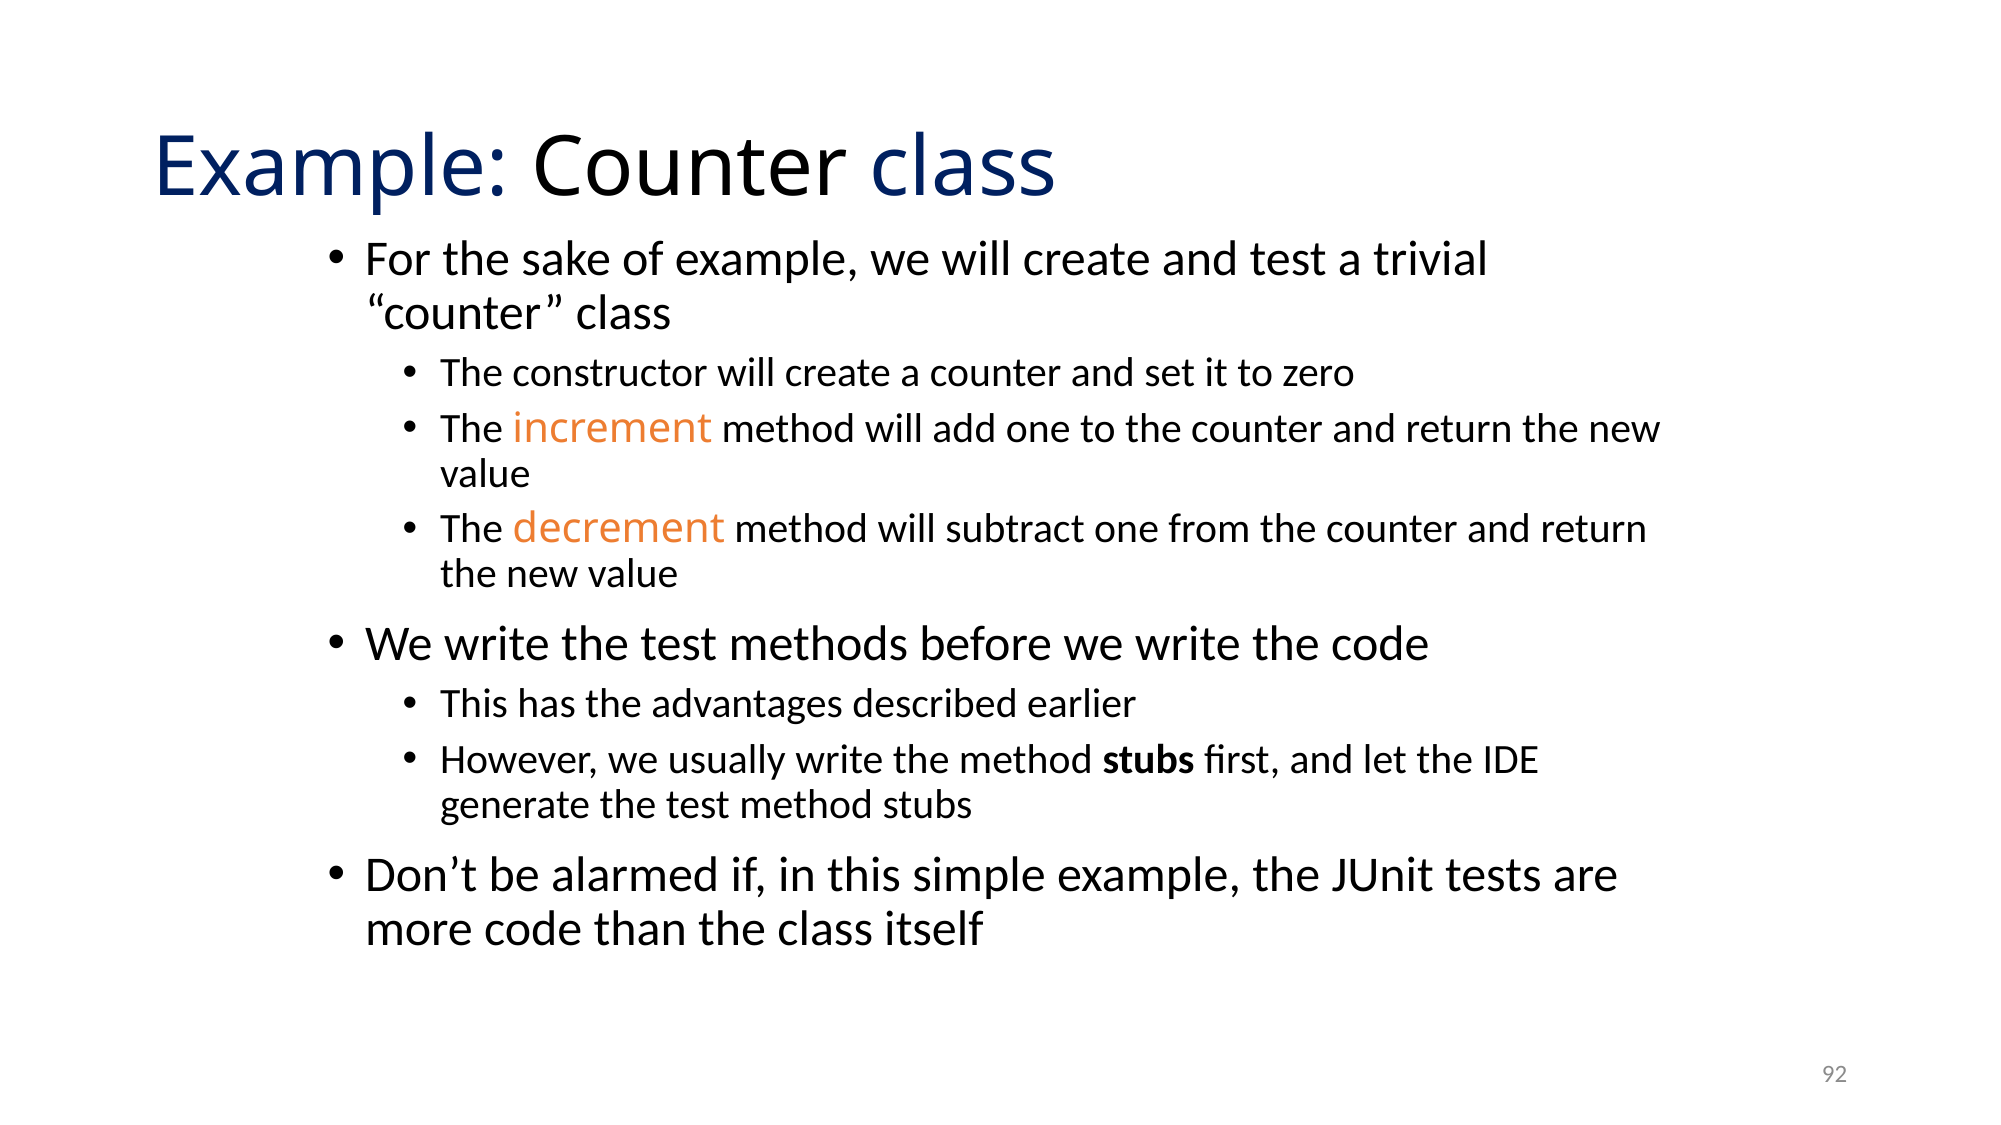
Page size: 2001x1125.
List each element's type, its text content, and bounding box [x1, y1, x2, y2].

title Example: Counter class [137, 59, 1863, 278]
slide_number 92 [1412, 1042, 1863, 1103]
list For the sake of example, we will create and test a trivial “counter” class The constructor will create a counter and set it to zero The increment method will add one to the counter and return the new value The decrement method will subtract one from the counter and return the new value We write the test methods before we write the code This has the advantages described earlier However, we usually write the method stubs first, and let the IDE generate the test method stubs Don’t be alarmed if, in this simple example, the JUnit tests are more code than the class itself [312, 224, 1688, 1006]
